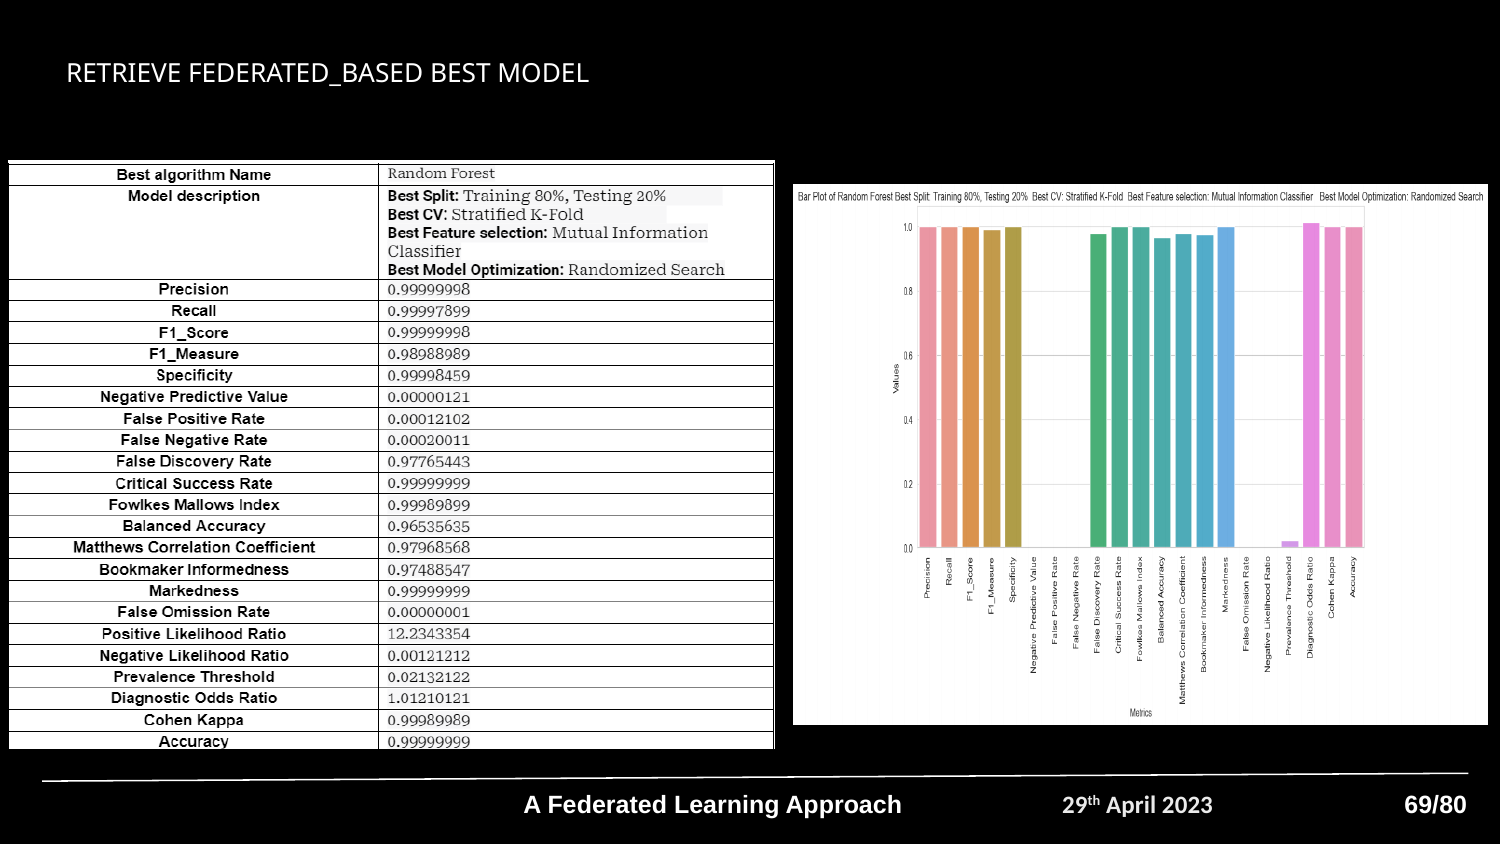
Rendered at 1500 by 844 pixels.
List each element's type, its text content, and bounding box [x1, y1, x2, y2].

picture [8, 160, 775, 749]
picture [793, 183, 1488, 726]
title RETRIEVE FEDERATED_BASED BEST MODEL [51, 41, 1449, 136]
text_box A Federated Learning Approach [439, 791, 987, 834]
text_box 29th April 2023 [1047, 791, 1287, 844]
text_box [41, 773, 1469, 782]
text_box 69/80 [1389, 773, 1488, 834]
